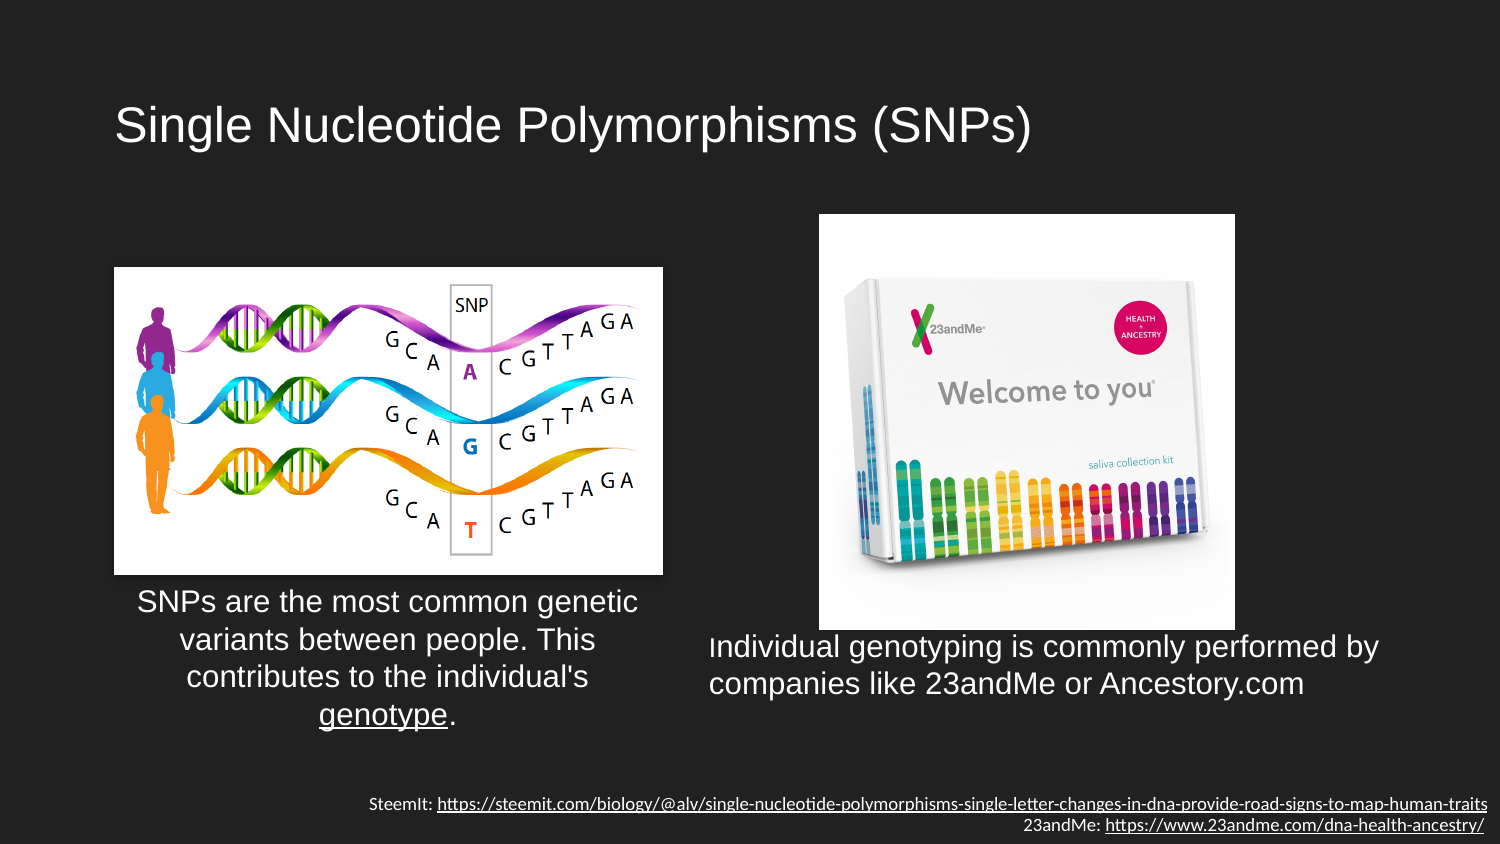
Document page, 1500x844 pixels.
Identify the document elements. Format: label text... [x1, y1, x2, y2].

title Single Nucleotide Polymorphisms (SNPs) [103, 44, 1397, 208]
text_box 23andMe: https://www.23andme.com/dna-health-ancestry/ [1012, 807, 1500, 842]
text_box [697, 214, 1403, 768]
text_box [116, 281, 660, 701]
text_box SteemIt: https://steemit.com/biology/@alv/single-nucleotide-polymorphisms-single-letter-changes-in-dna-provide-road-signs-to-map-human-traits [357, 785, 1500, 843]
